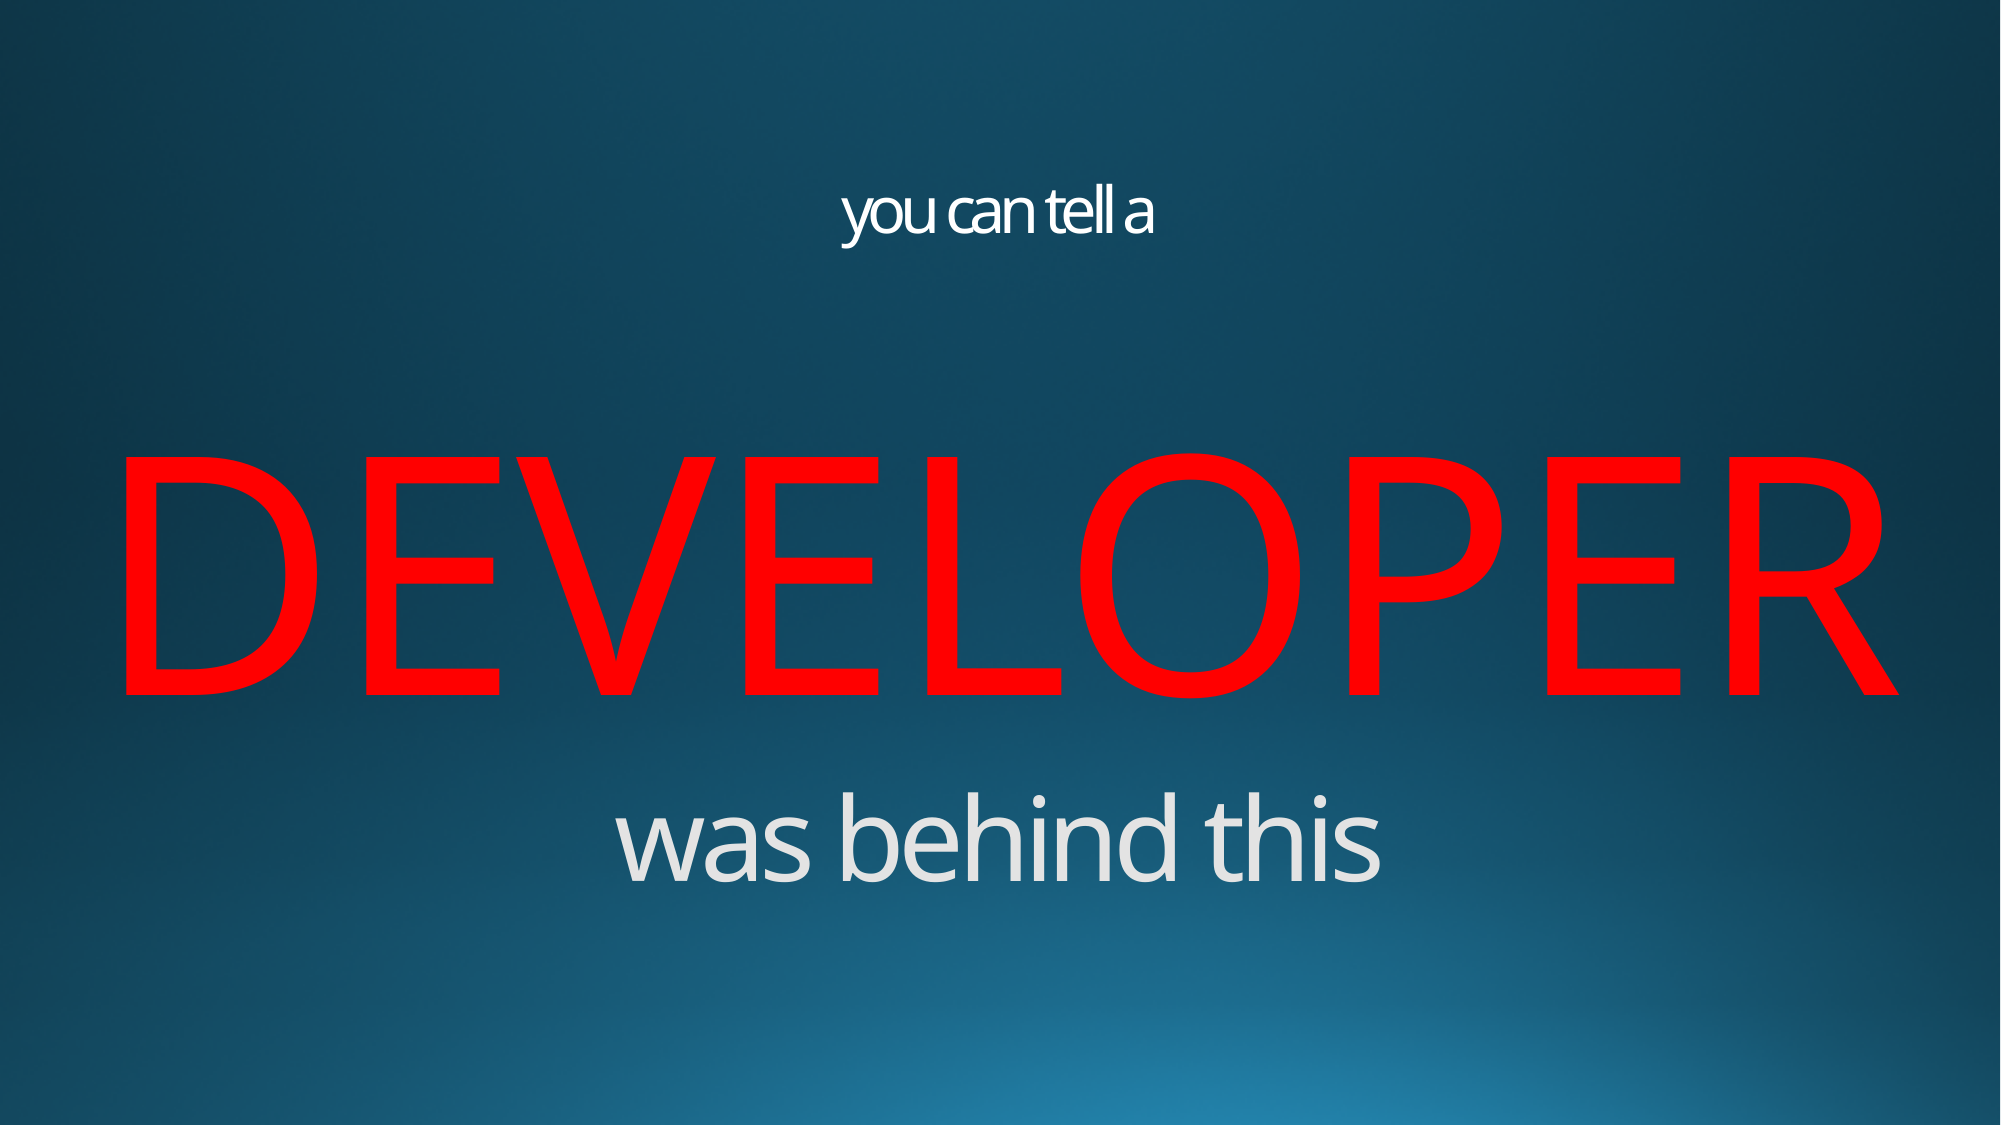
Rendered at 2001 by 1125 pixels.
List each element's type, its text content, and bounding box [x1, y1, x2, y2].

picture [0, 0, 2001, 1125]
title you can tell a [0, 169, 2000, 354]
text_box DEVELOPER [0, 354, 2000, 770]
text_box was behind this [0, 773, 2000, 973]
